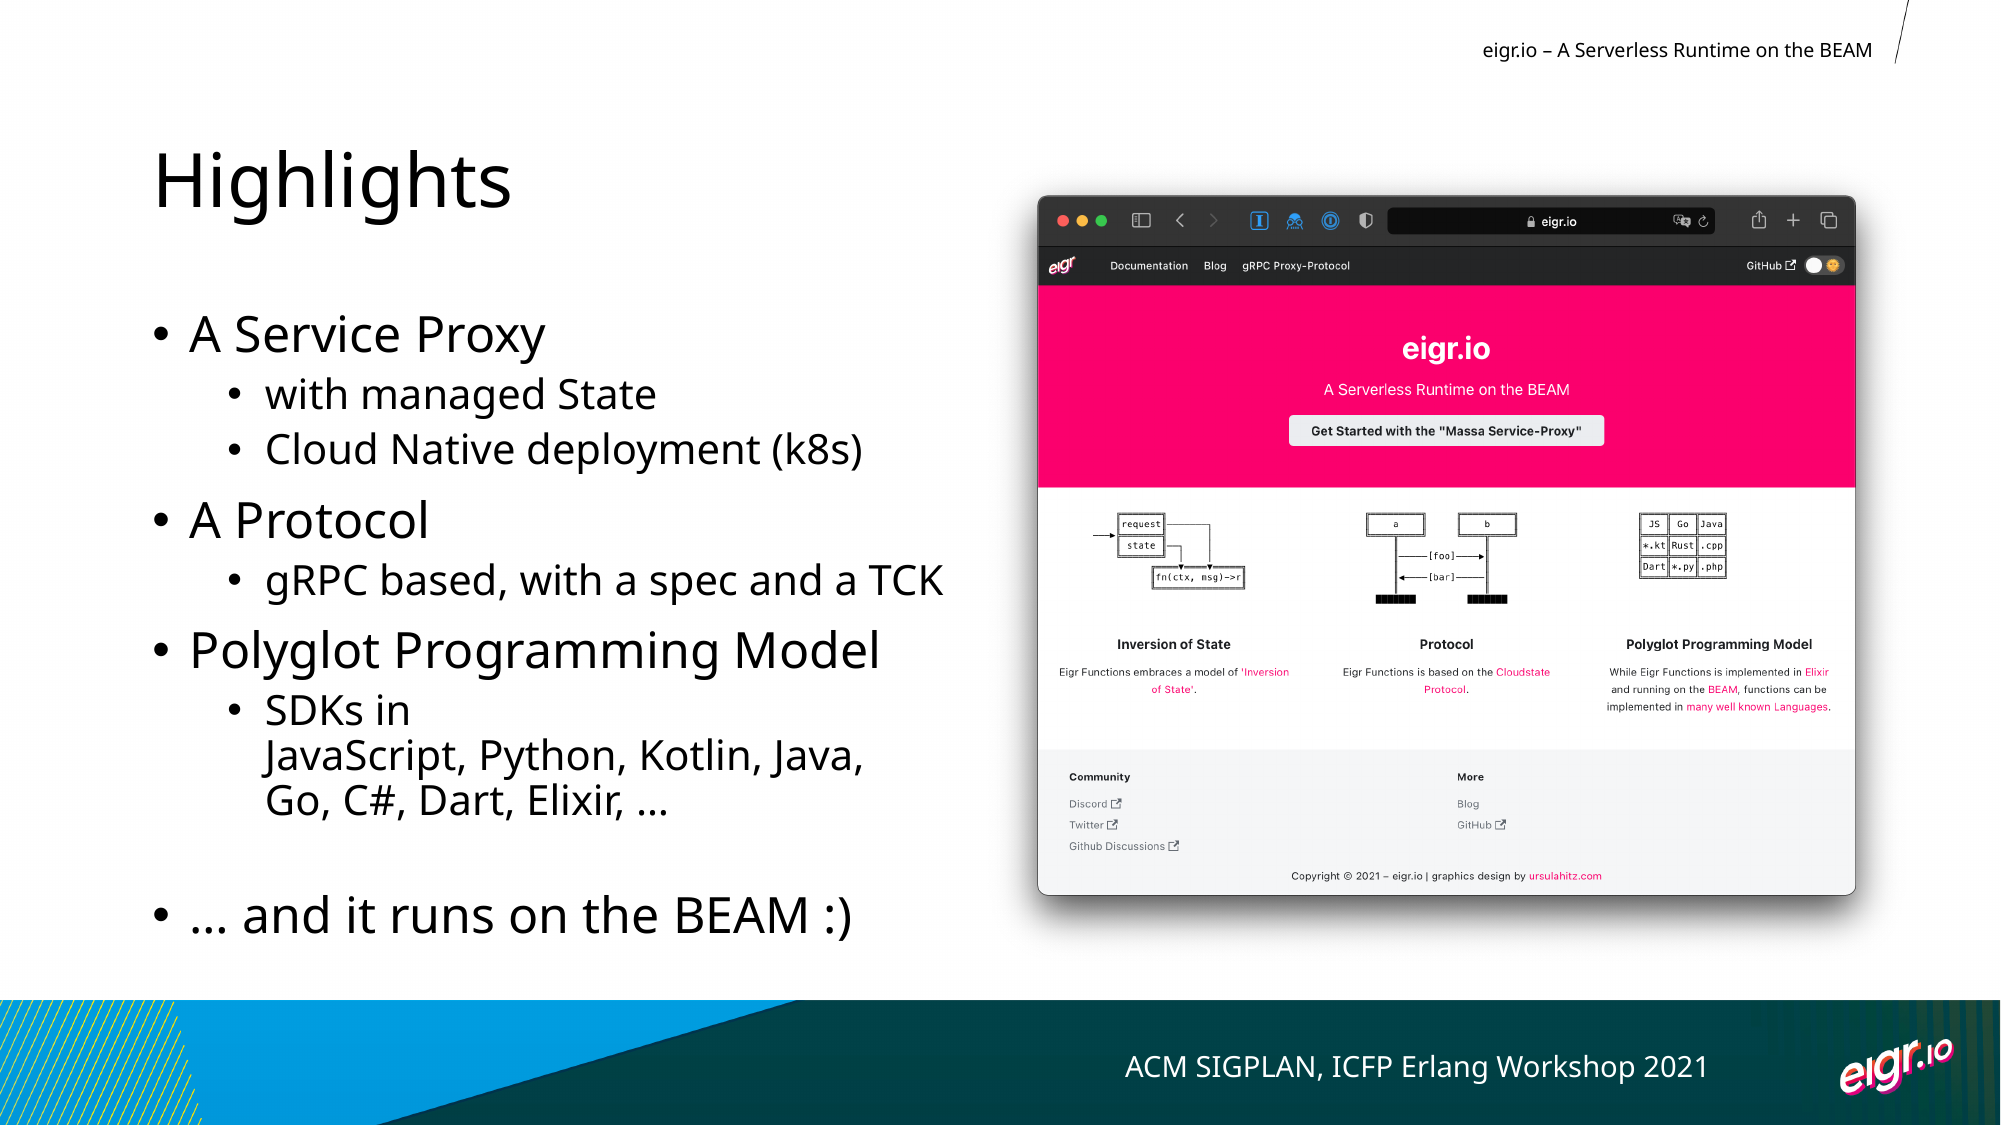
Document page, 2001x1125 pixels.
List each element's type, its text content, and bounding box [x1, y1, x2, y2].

text_box A Service Proxy with managed State Cloud Native deployment (k8s) A Protocol gRPC based, with a spec and a TCK Polyglot Programming Model SDKs in JavaScript, Python, Kotlin, Java, Go, C#, Dart, Elixir, … … and it runs on the BEAM :) [137, 301, 984, 966]
title Highlights [137, 74, 1863, 292]
picture [0, 0, 2001, 1125]
text_box ACM SIGPLAN, ICFP Erlang Workshop 2021 [1110, 1040, 1726, 1091]
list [984, 159, 1909, 966]
text_box eigr.io – A Serverless Runtime on the BEAM [1446, 24, 1888, 78]
